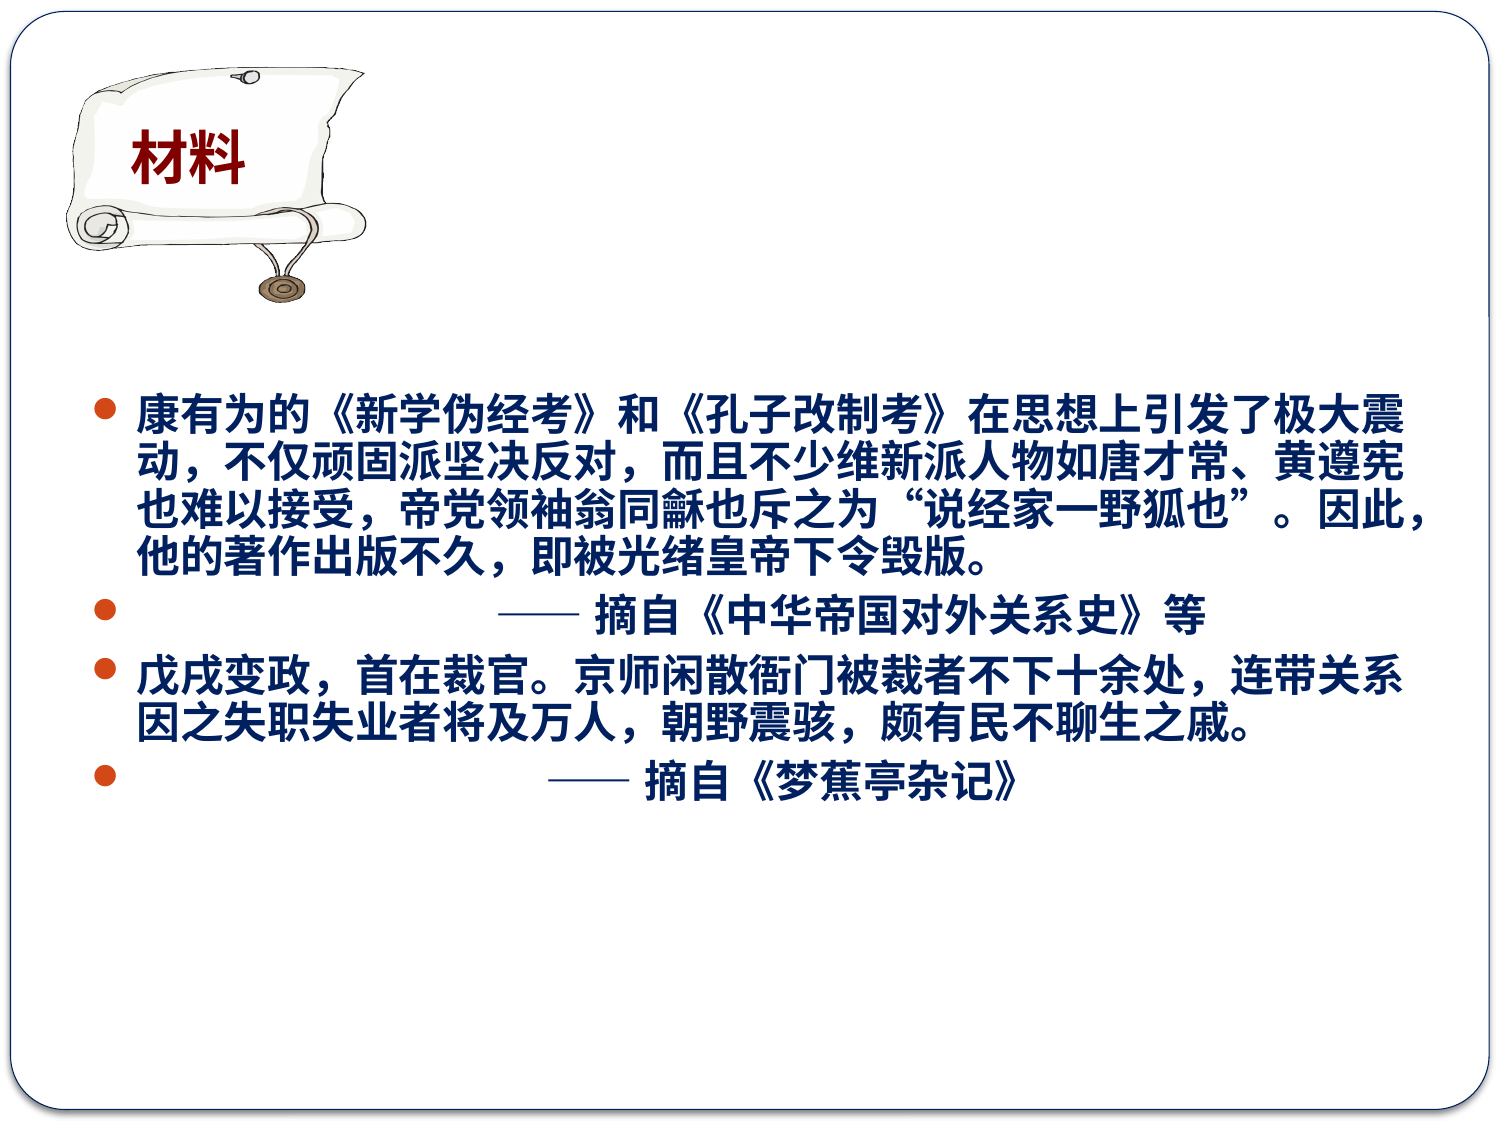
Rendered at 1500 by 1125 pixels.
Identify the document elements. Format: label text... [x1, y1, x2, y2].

list 康有为的《新学伪经考》和《孔子改制考》在思想上引发了极大震动，不仅顽固派坚决反对，而且不少维新派人物如唐才常、黄遵宪也难以接受，帝党领袖翁同龢也斥之为“说经家一野狐也”。因此，他的著作出版不久，即被光绪皇帝下令毁版。 ——摘自《中华帝国对外关系史》等 戊戌变政，首在裁官。京师闲散衙门被裁者不下十余处，连带关系因之失职失业者将及万人，朝野震骇，颇有民不聊生之戚。 ——摘自《梦蕉亭杂记》 [76, 385, 1459, 883]
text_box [64, 66, 368, 303]
